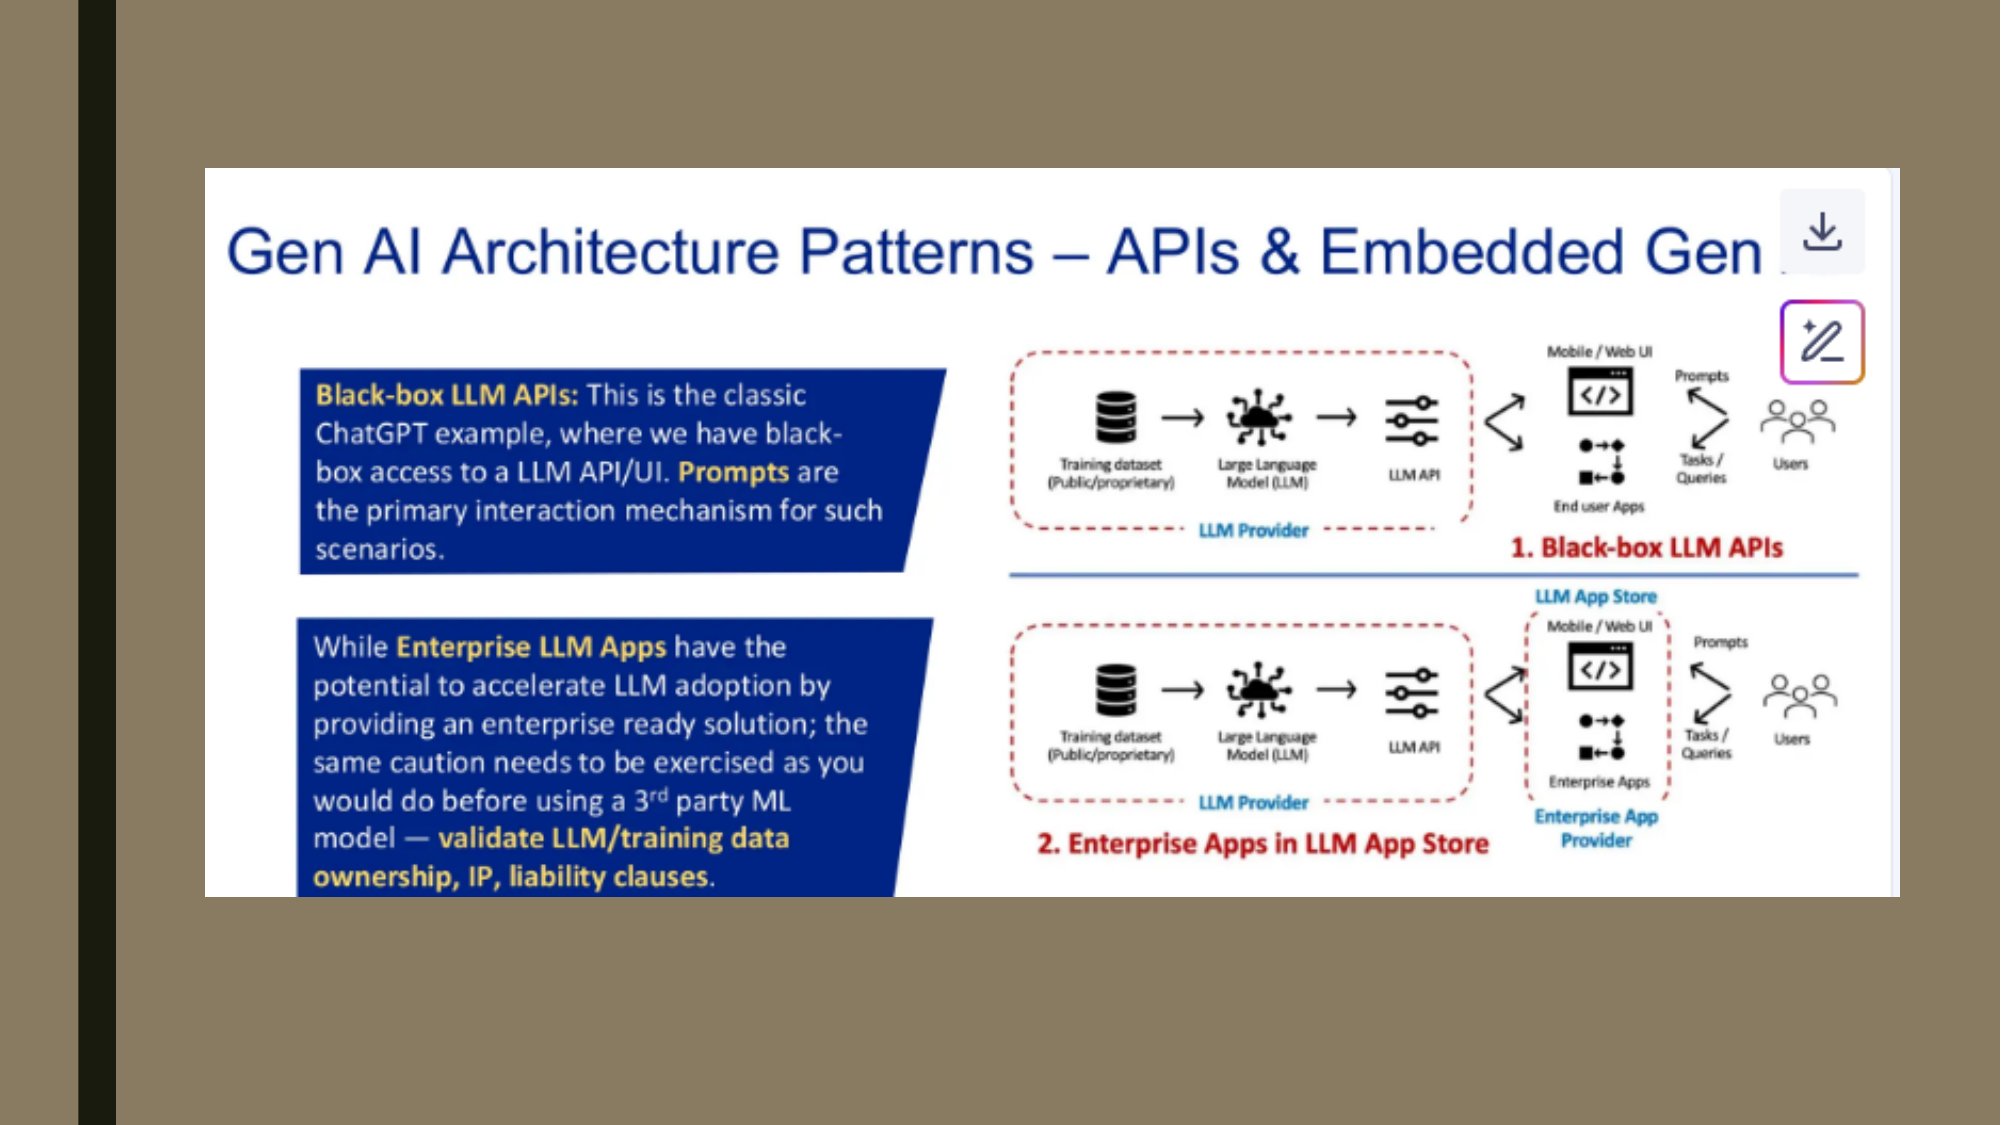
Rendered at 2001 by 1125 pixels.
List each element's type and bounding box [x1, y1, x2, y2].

picture [205, 168, 1900, 897]
